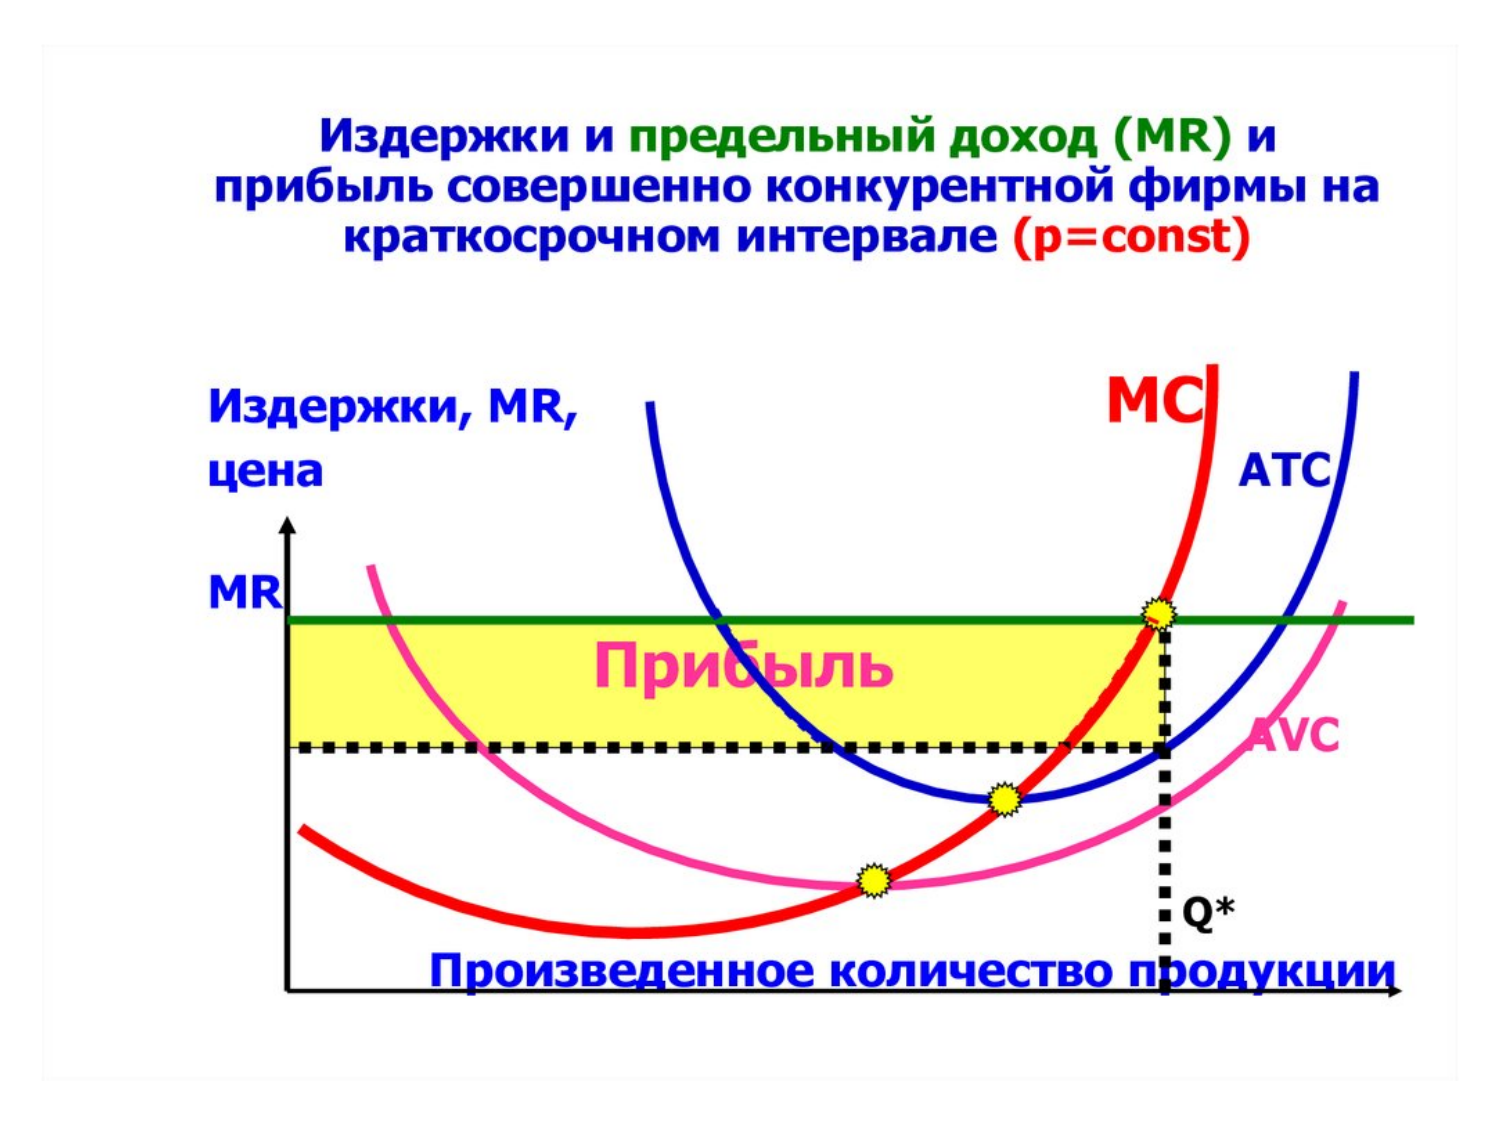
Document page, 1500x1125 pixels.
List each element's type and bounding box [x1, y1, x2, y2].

picture [41, 44, 1459, 1081]
